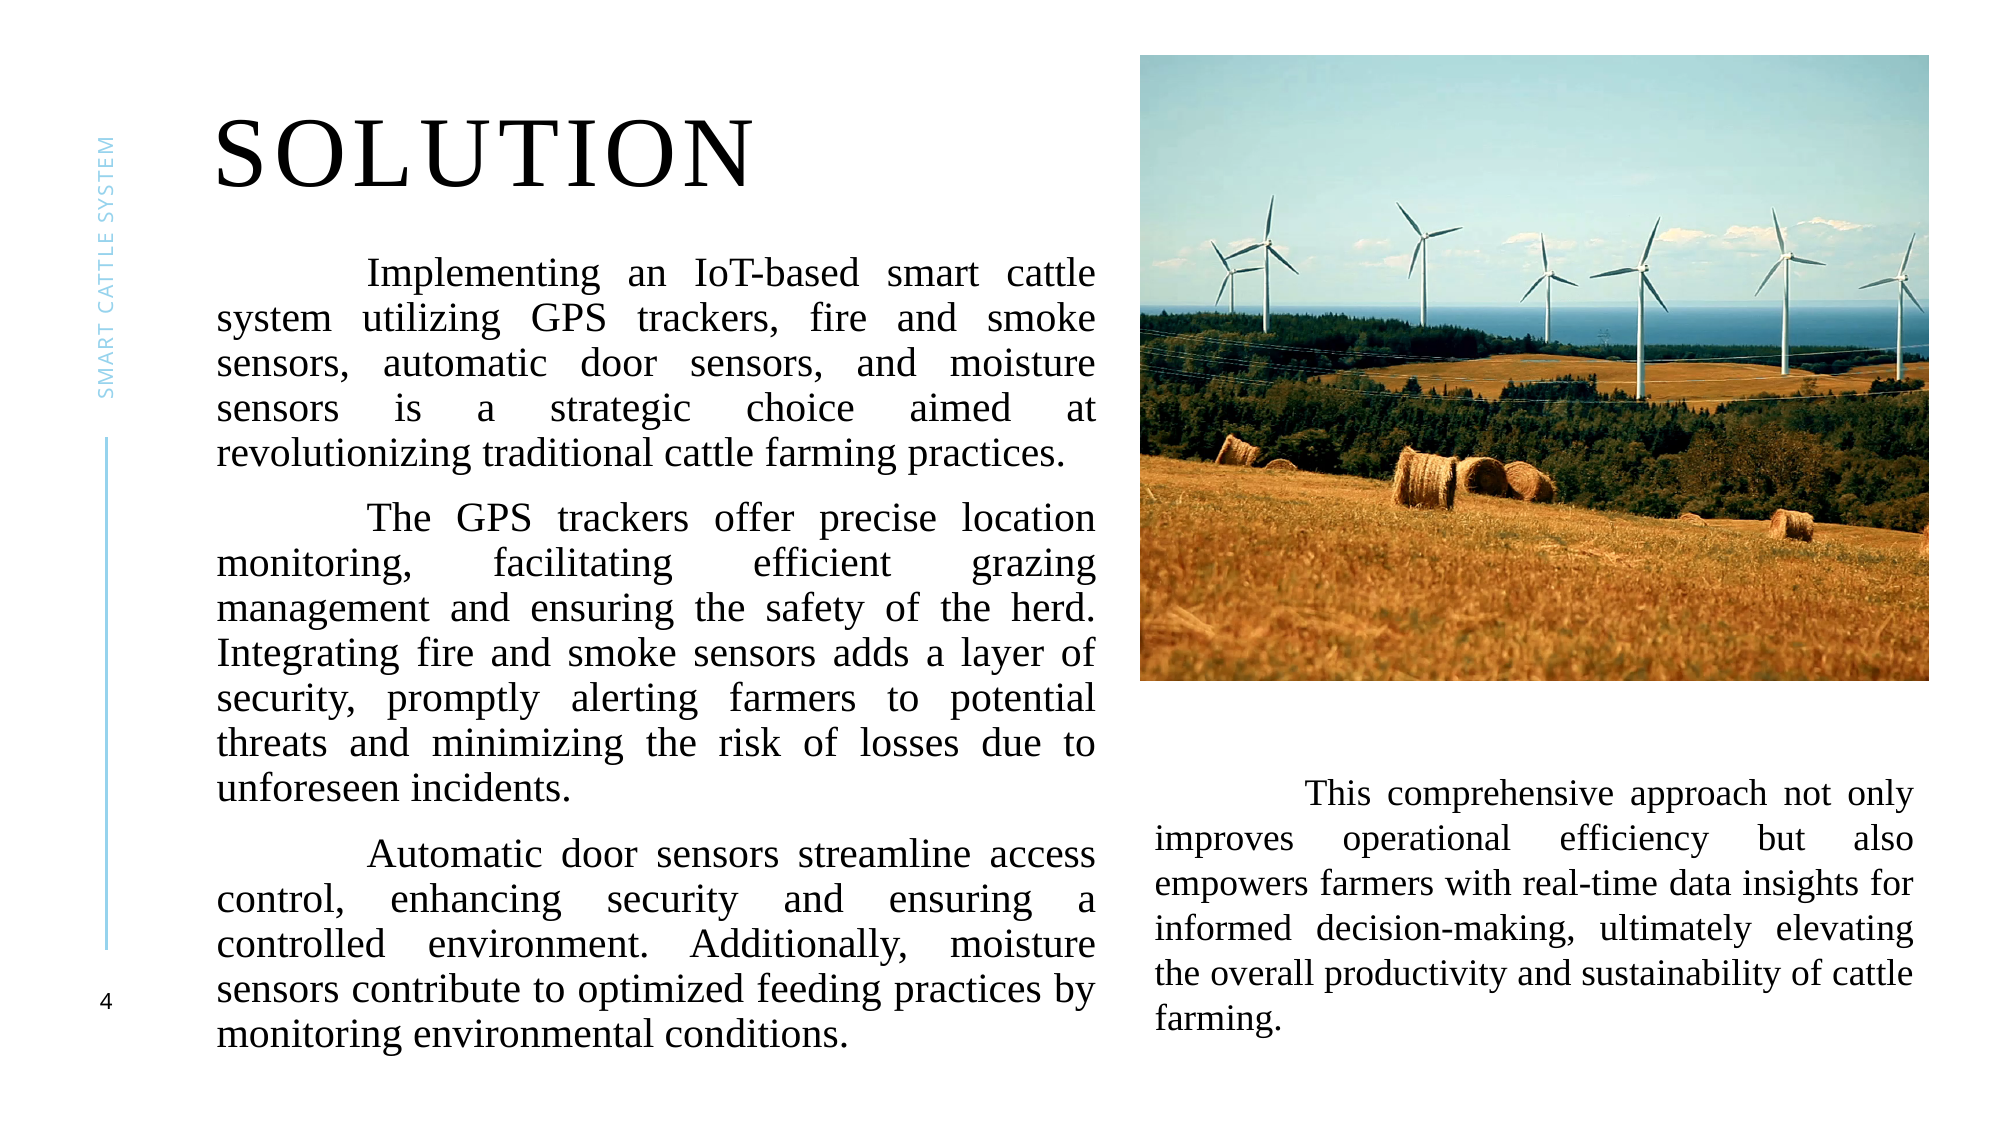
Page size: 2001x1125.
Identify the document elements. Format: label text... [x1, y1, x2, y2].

list Implementing an IoT-based smart cattle system utilizing GPS trackers, fire and smoke sensors, automatic door sensors, and moisture sensors is a strategic choice aimed at revolutionizing traditional cattle farming practices. The GPS trackers offer precise location monitoring, facilitating efficient grazing management and ensuring the safety of the herd. Integrating fire and smoke sensors adds a layer of security, promptly alerting farmers to potential threats and minimizing the risk of losses due to unforeseen incidents. Automatic door sensors streamline access control, enhancing security and ensuring a controlled environment. Additionally, moisture sensors contribute to optimized feeding practices by monitoring environmental conditions. [216, 249, 1098, 964]
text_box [1139, 54, 1930, 682]
text_box This comprehensive approach not only improves operational efficiency but also empowers farmers with real-time data insights for informed decision-making, ultimately elevating the overall productivity and sustainability of cattle farming. [1139, 760, 1930, 1091]
slide_number 4 [68, 987, 144, 1018]
title solution [212, 99, 1139, 250]
footer Smart cattle system [90, 107, 122, 400]
